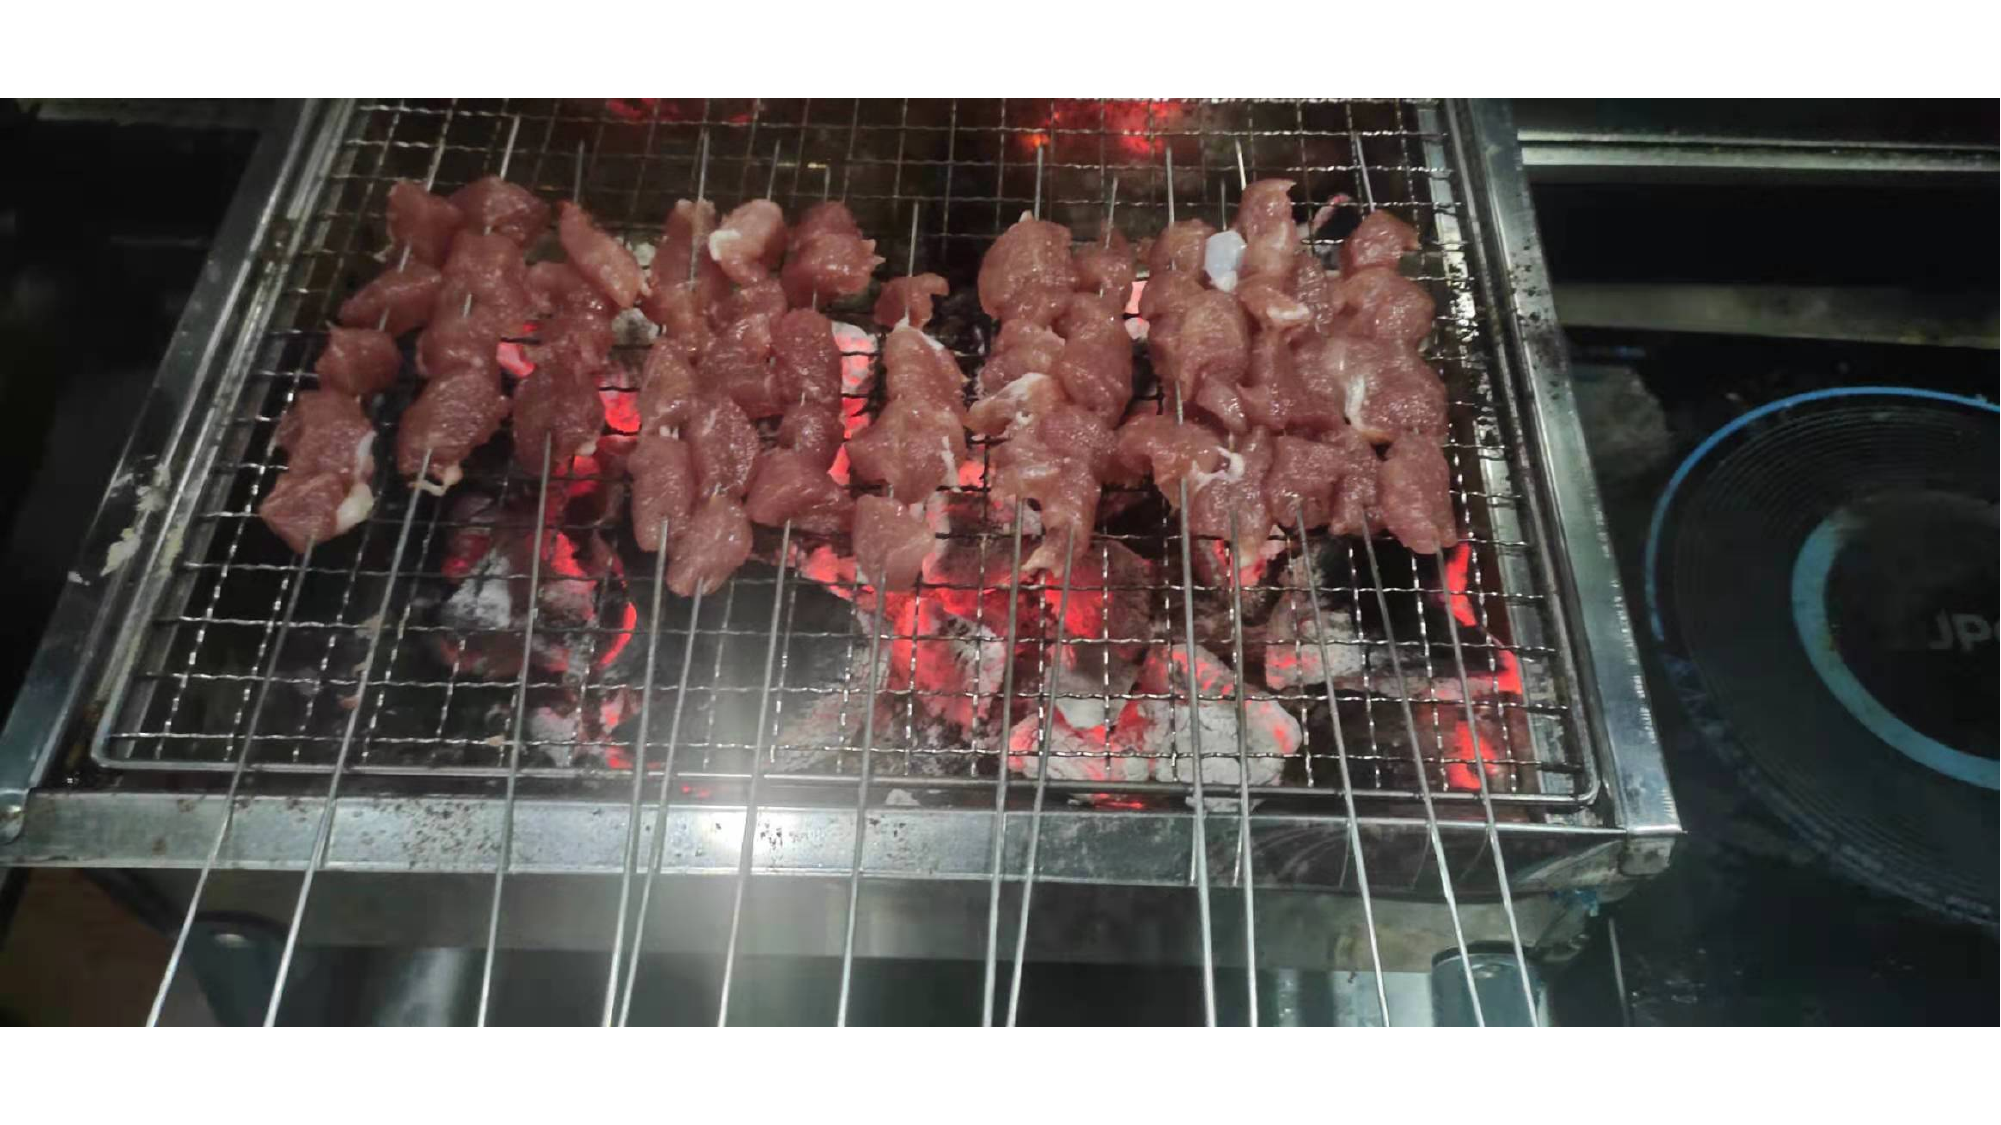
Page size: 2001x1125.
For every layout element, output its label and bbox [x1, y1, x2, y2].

picture [0, 98, 2000, 1027]
